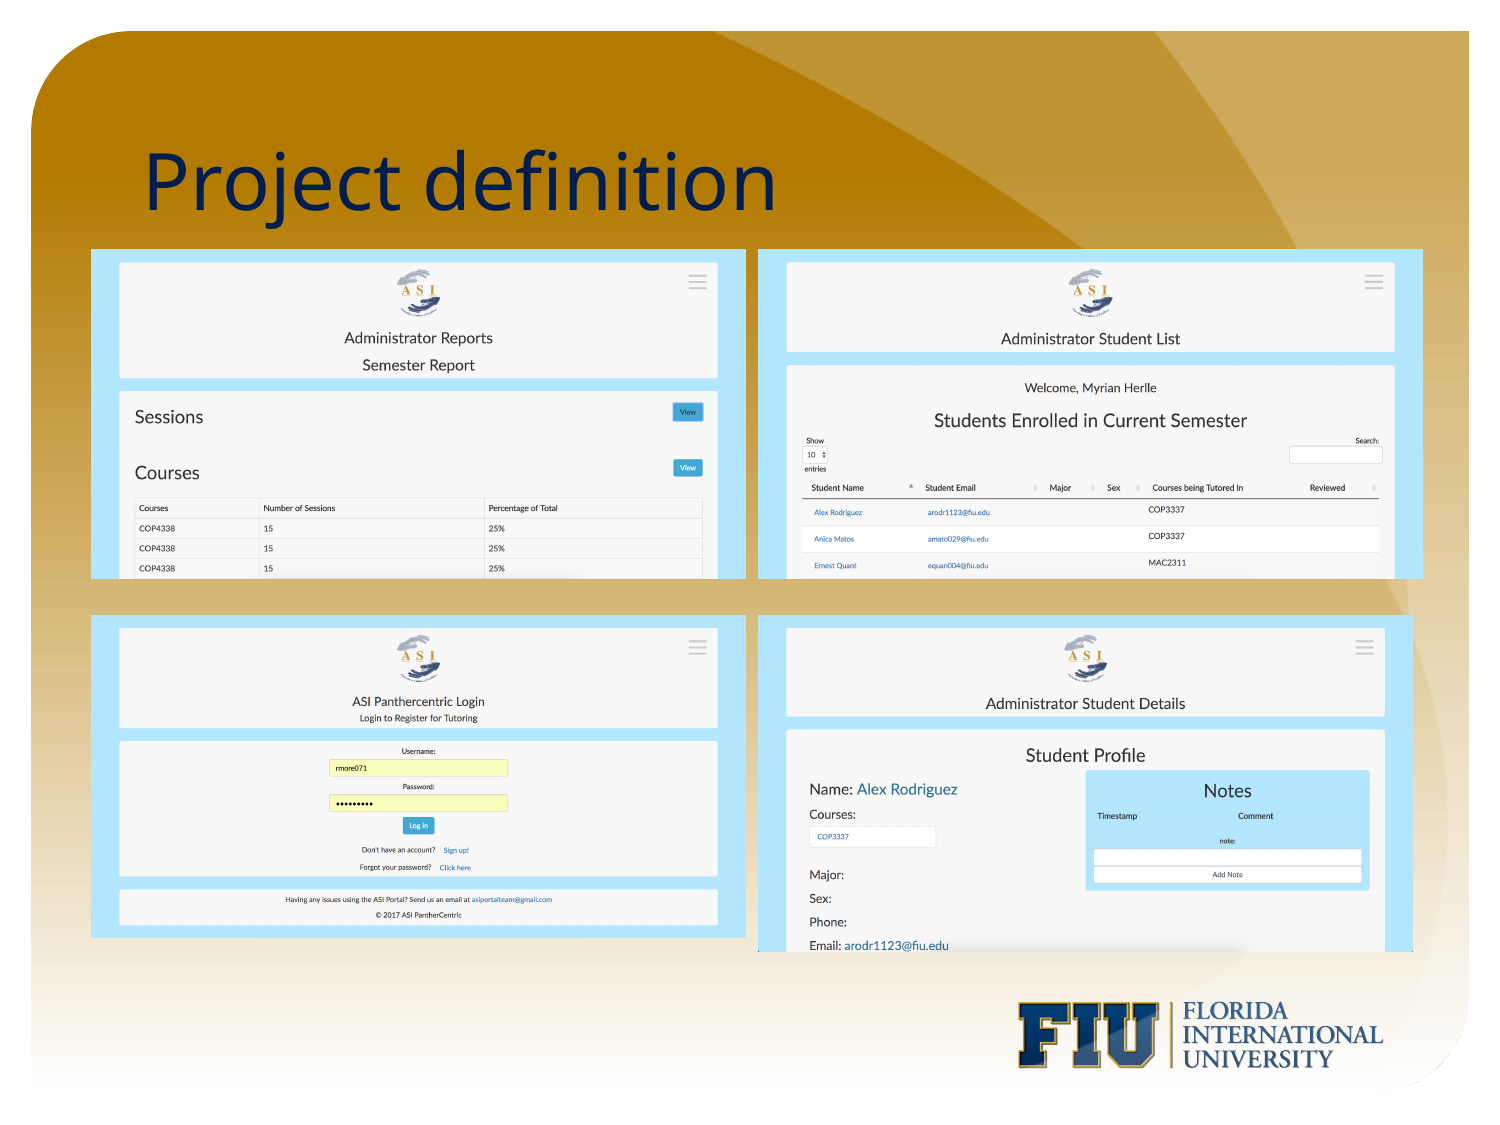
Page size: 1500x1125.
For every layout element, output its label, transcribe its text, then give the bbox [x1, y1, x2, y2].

picture [24, 30, 1473, 1094]
list [747, 249, 757, 259]
list [127, 577, 1372, 625]
title Project definition [127, 62, 1372, 234]
